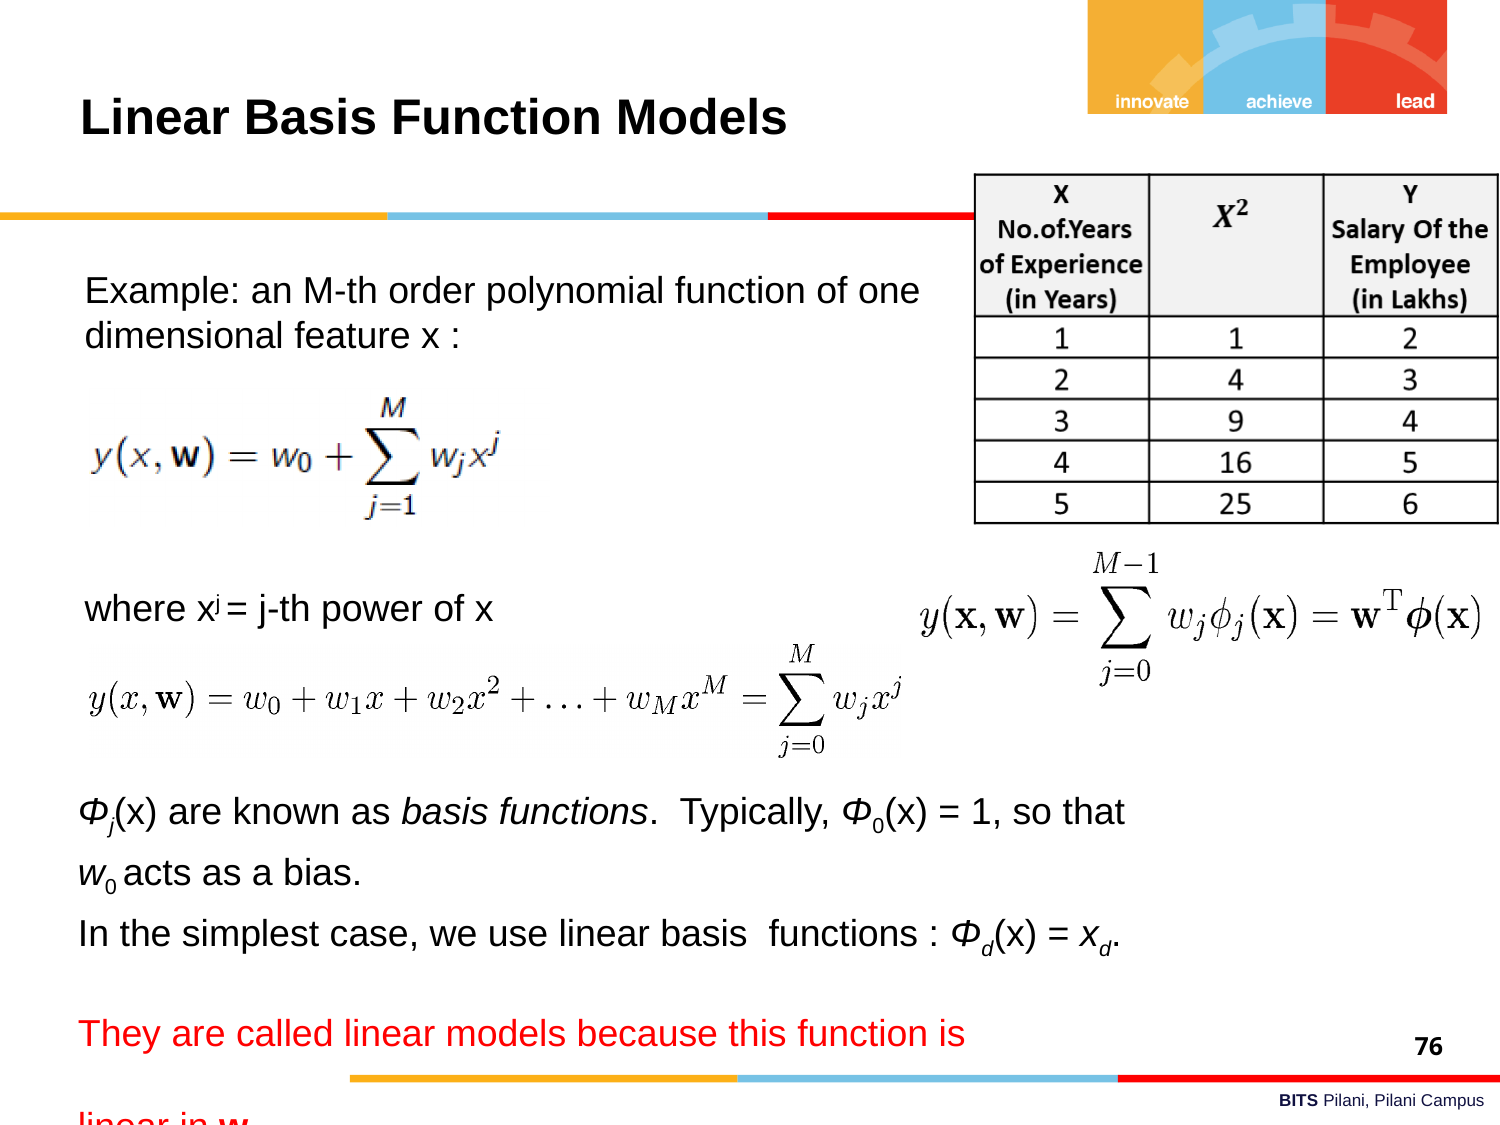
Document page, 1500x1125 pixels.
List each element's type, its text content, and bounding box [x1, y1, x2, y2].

picture [89, 388, 551, 528]
picture [89, 644, 901, 759]
picture [919, 551, 1481, 687]
picture [973, 166, 1500, 544]
text_box Φj(x) are known as basis functions. Typically, Φ0(x) = 1, so that w0 acts as a bias. In the simplest case, we use linear basis functions : Φd(x) = xd. They are called linear models because this function is linear in w. [69, 774, 1154, 1125]
title Linear Basis Function Models [64, 45, 1069, 185]
picture [1087, 0, 1448, 114]
slide_number 76 [1399, 1023, 1500, 1072]
text_box Example: an M-th order polynomial function of one dimensional feature x : where xj = j-th power of x [69, 258, 938, 637]
